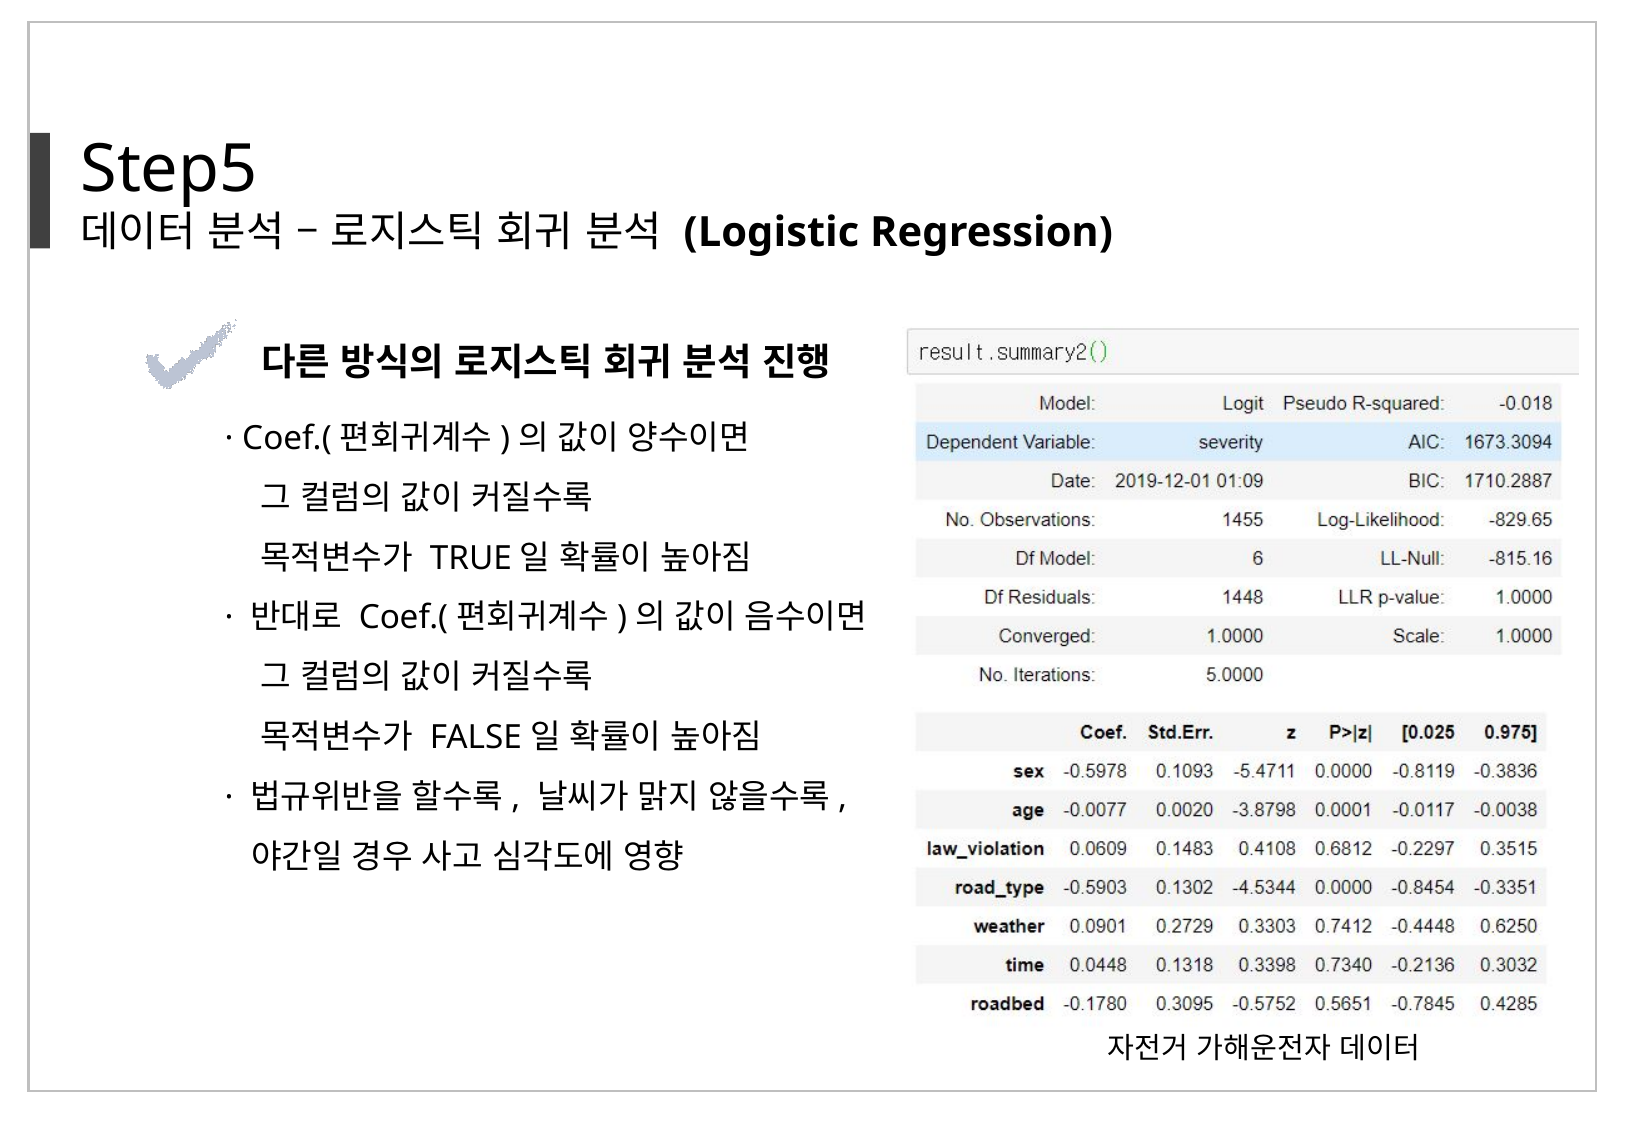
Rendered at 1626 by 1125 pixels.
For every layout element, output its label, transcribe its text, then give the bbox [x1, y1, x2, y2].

picture [902, 326, 1579, 1029]
text_box · Coef.(편회귀계수)의 값이 양수이면 그 컬럼의 값이 커질수록 목적변수가 TRUE일 확률이 높아짐 · 반대로 Coef.(편회귀계수)의 값이 음수이면 그 컬럼의 값이 커질수록 목적변수가 FALSE일 확률이 높아짐 · 법규위반을 할수록, 날씨가 맑지 않을수록, 야간일 경우 사고 심각도에 영향 [209, 395, 902, 883]
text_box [126, 313, 1595, 395]
text_box 자전거 가해운전자 데이터 [1092, 1029, 1436, 1072]
text_box [27, 21, 1597, 1092]
